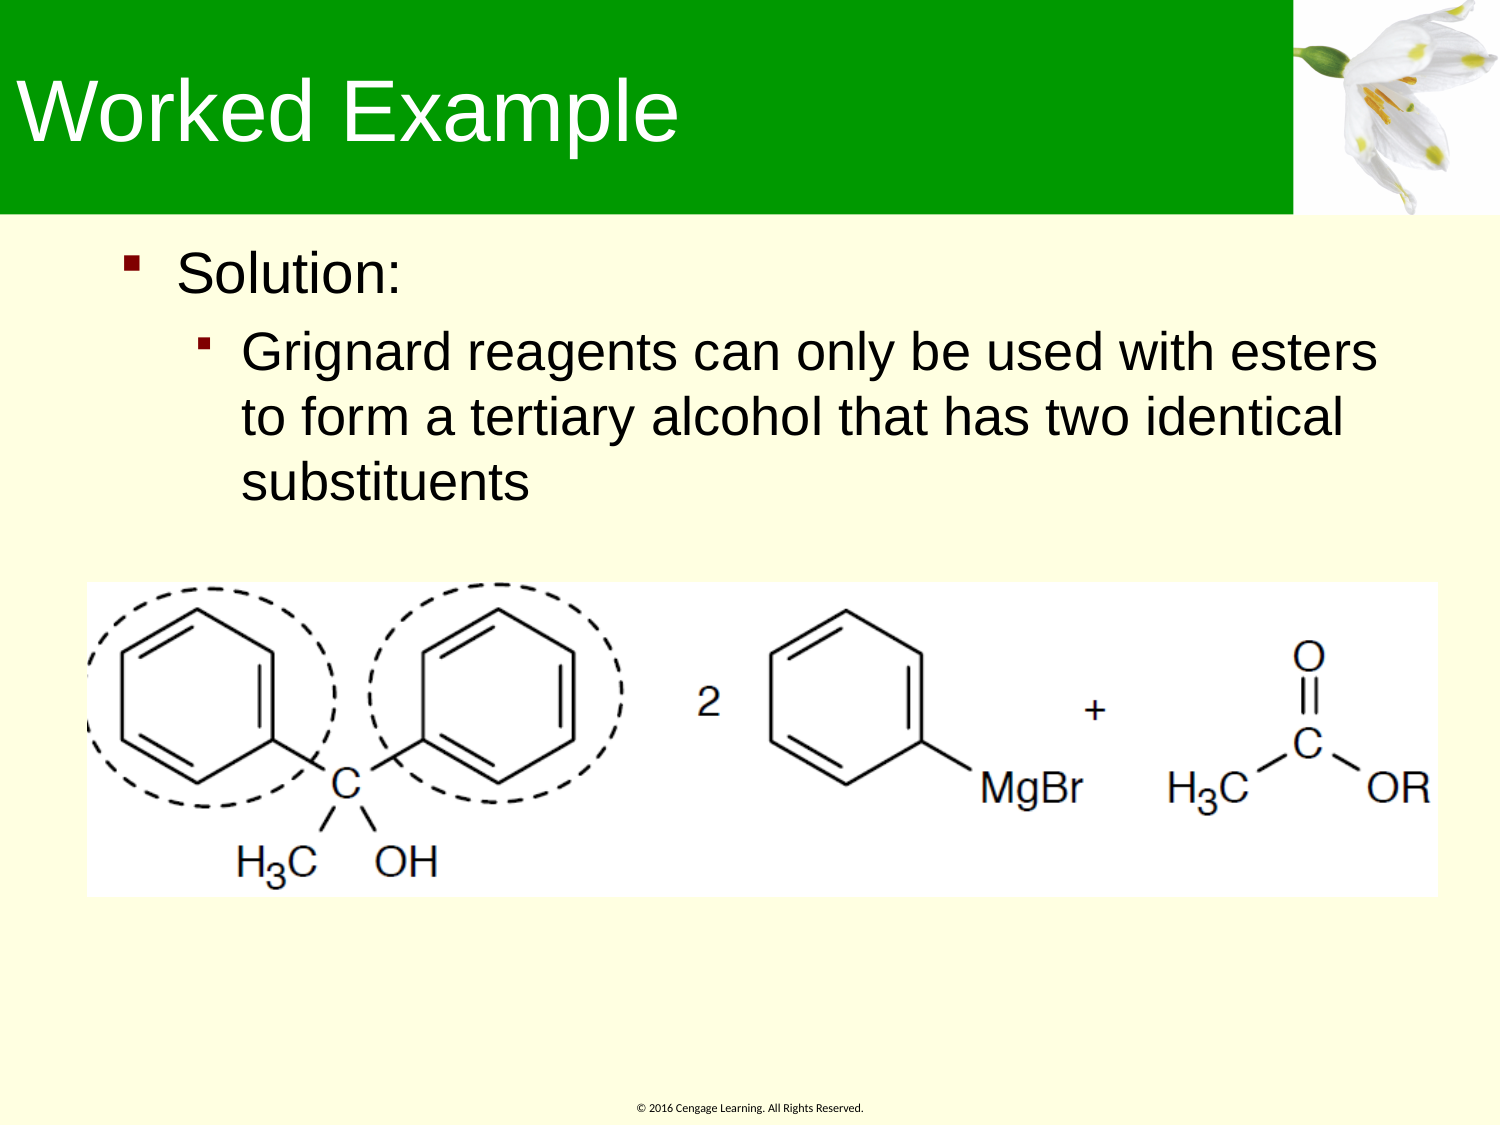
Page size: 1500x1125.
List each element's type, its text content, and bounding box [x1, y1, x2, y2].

picture [87, 582, 1438, 898]
title Worked Example [0, 0, 1288, 213]
picture [1293, 0, 1500, 215]
list Solution: Grignard reagents can only be used with esters to form a tertiary alcohol that has two identical substituents [103, 227, 1450, 1065]
